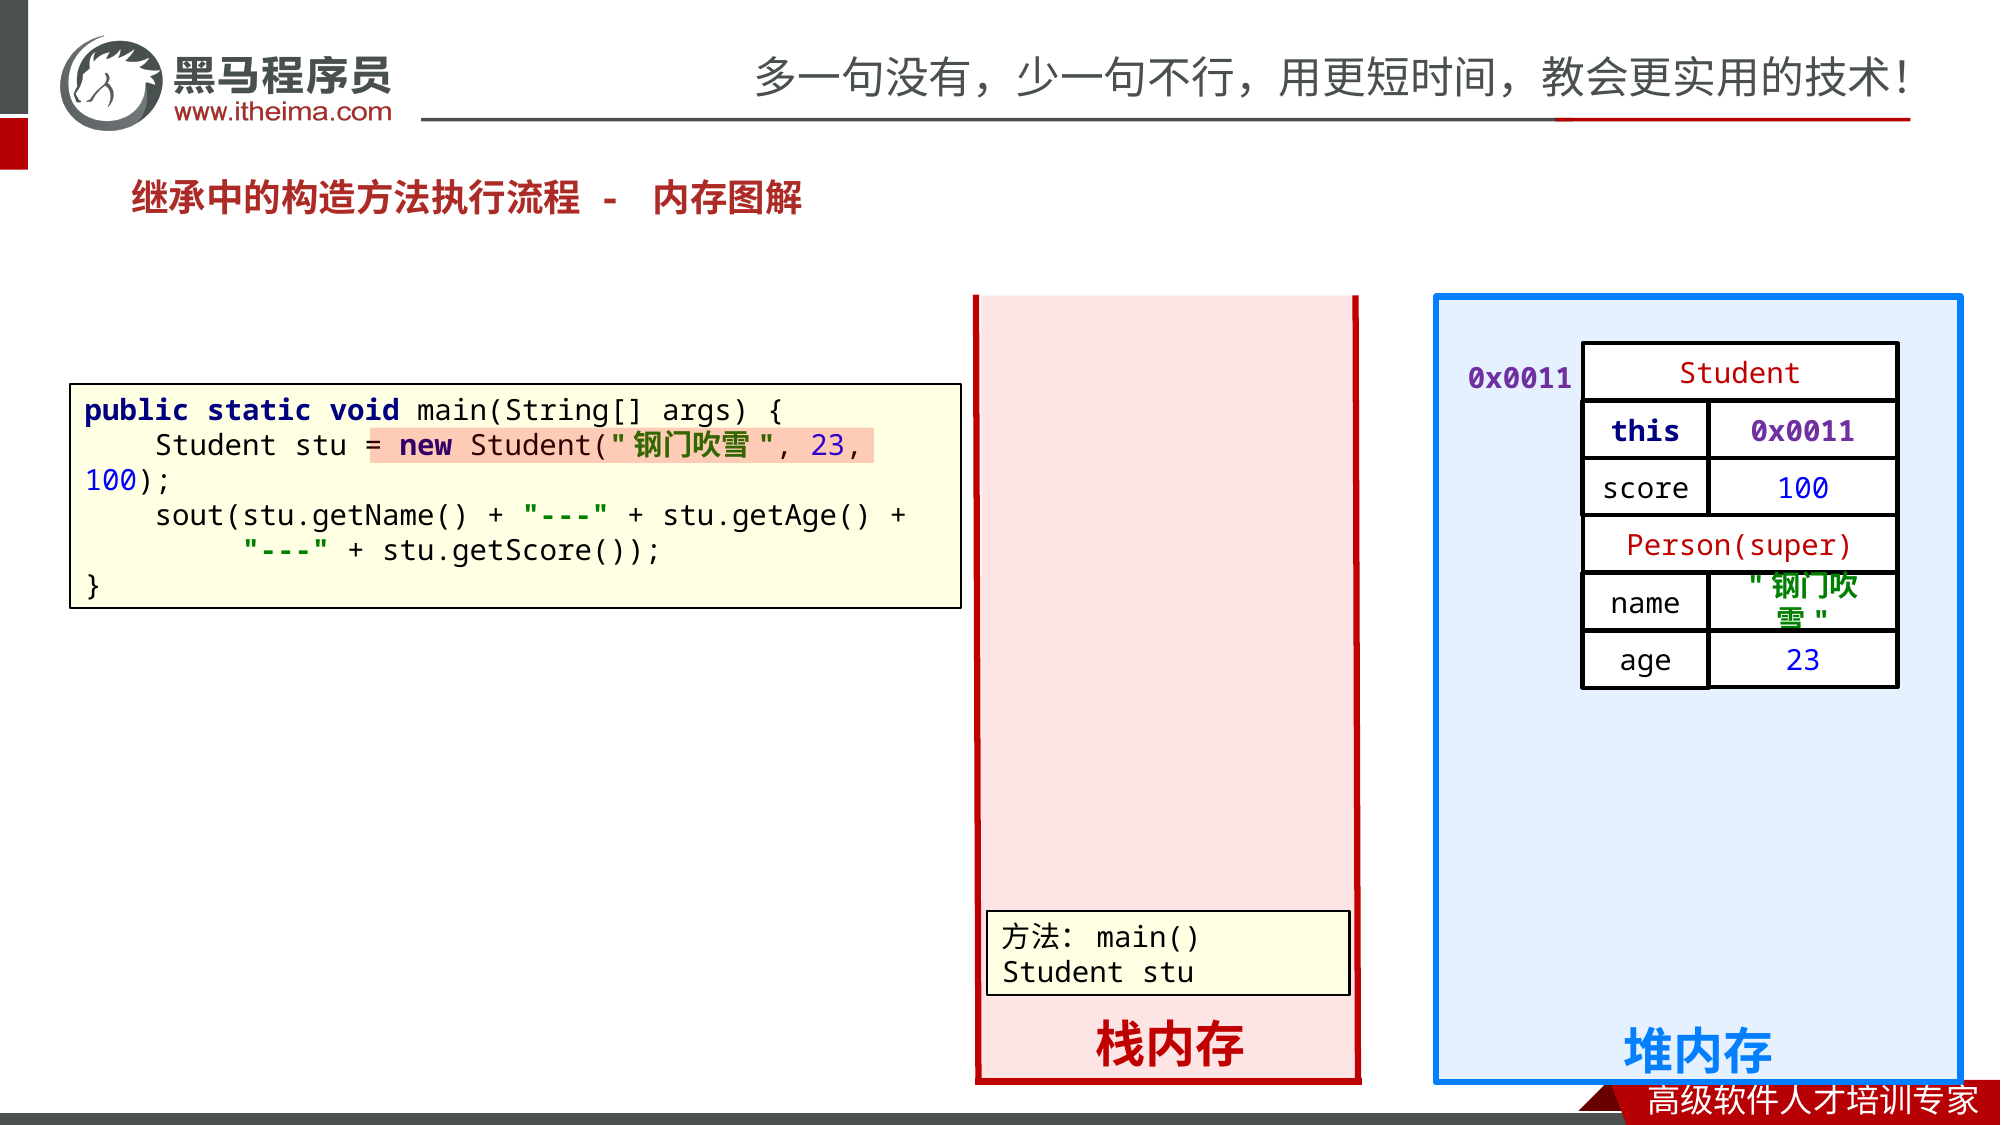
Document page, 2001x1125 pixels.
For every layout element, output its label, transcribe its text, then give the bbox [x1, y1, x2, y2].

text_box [1582, 572, 1898, 629]
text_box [1435, 296, 1961, 1083]
picture [14, 0, 453, 179]
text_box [974, 294, 1362, 1083]
title [116, 40, 1556, 125]
text_box 继承中的构造方法执行流程 - 内存图解 [116, 154, 1880, 239]
text_box [368, 426, 876, 465]
text_box public static void main(String[] args) { Student stu = new Student("钢门吹雪", 23, 100); sout(stu.getName() + "---" + stu.getAge() + "---" + stu.getScore()); } [69, 383, 962, 609]
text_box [1582, 630, 1898, 688]
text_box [1582, 457, 1898, 516]
